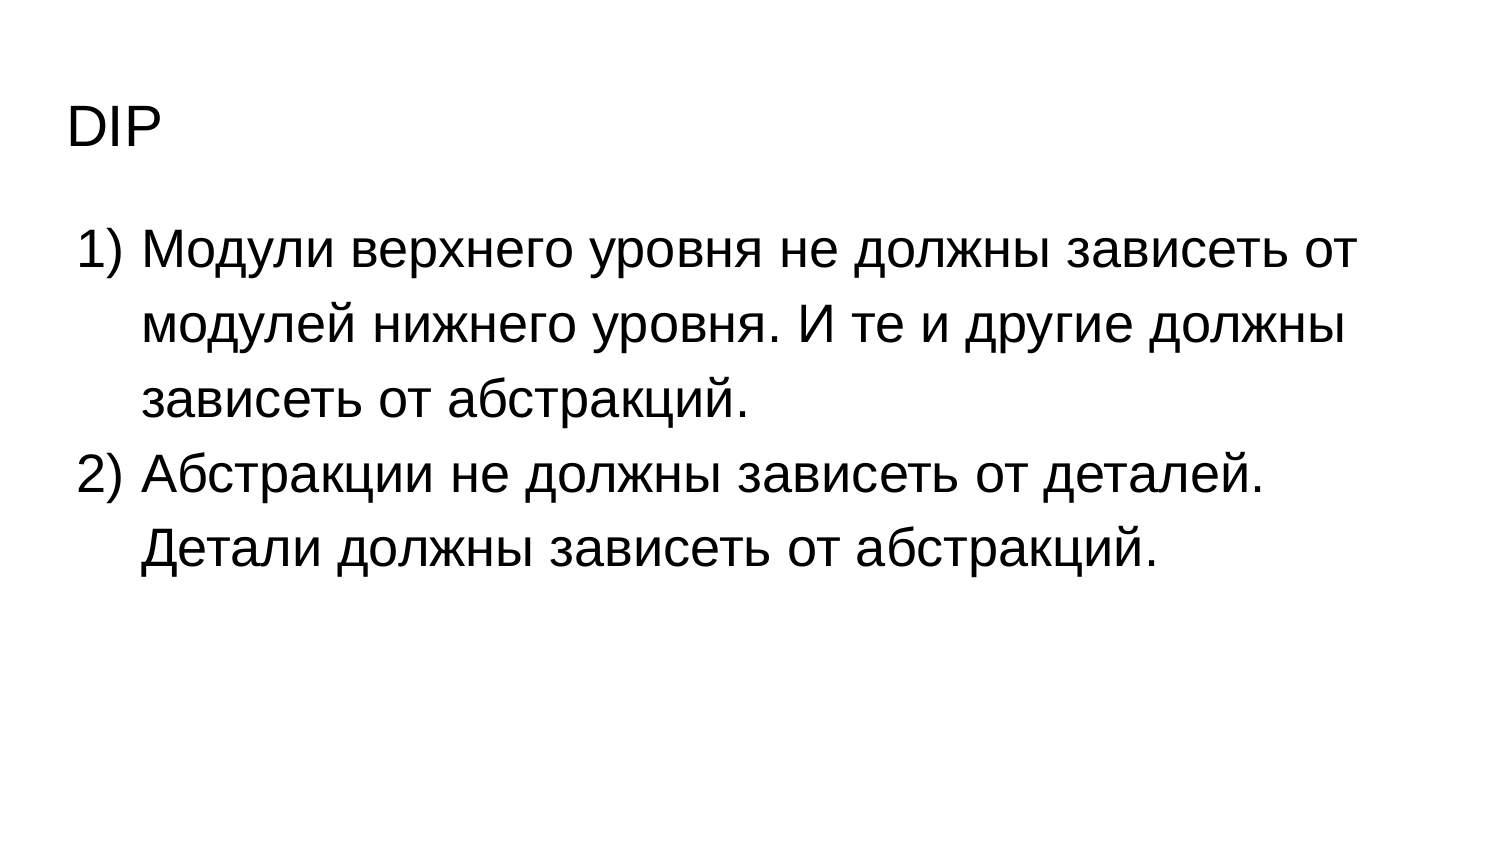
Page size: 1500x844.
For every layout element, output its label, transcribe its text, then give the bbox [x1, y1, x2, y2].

list Модули верхнего уровня не должны зависеть от модулей нижнего уровня. И те и другие должны зависеть от абстракций. Абстракции не должны зависеть от деталей. Детали должны зависеть от абстракций. [51, 189, 1449, 750]
title DIP [51, 72, 1449, 167]
